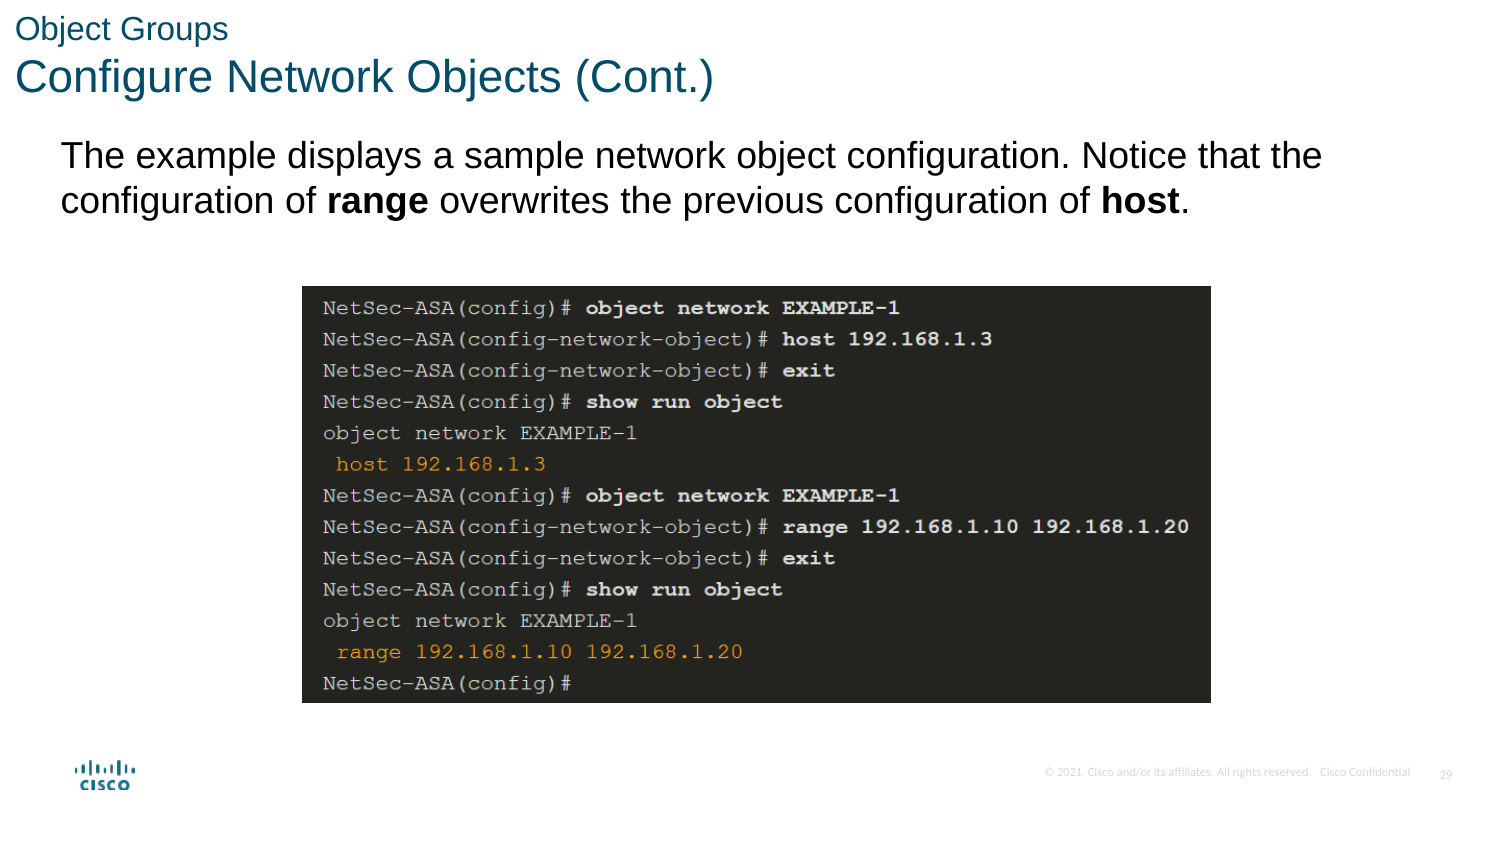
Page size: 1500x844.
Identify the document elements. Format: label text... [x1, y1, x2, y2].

list Configure Network Objects (Cont.) [0, 39, 1500, 190]
picture [302, 286, 1211, 703]
list Object Groups [0, 0, 1500, 39]
text_box The example displays a sample network object configuration. Notice that the configuration of range overwrites the previous configuration of host. [45, 123, 1468, 229]
slide_number 29 [1425, 759, 1500, 797]
picture [75, 759, 135, 790]
